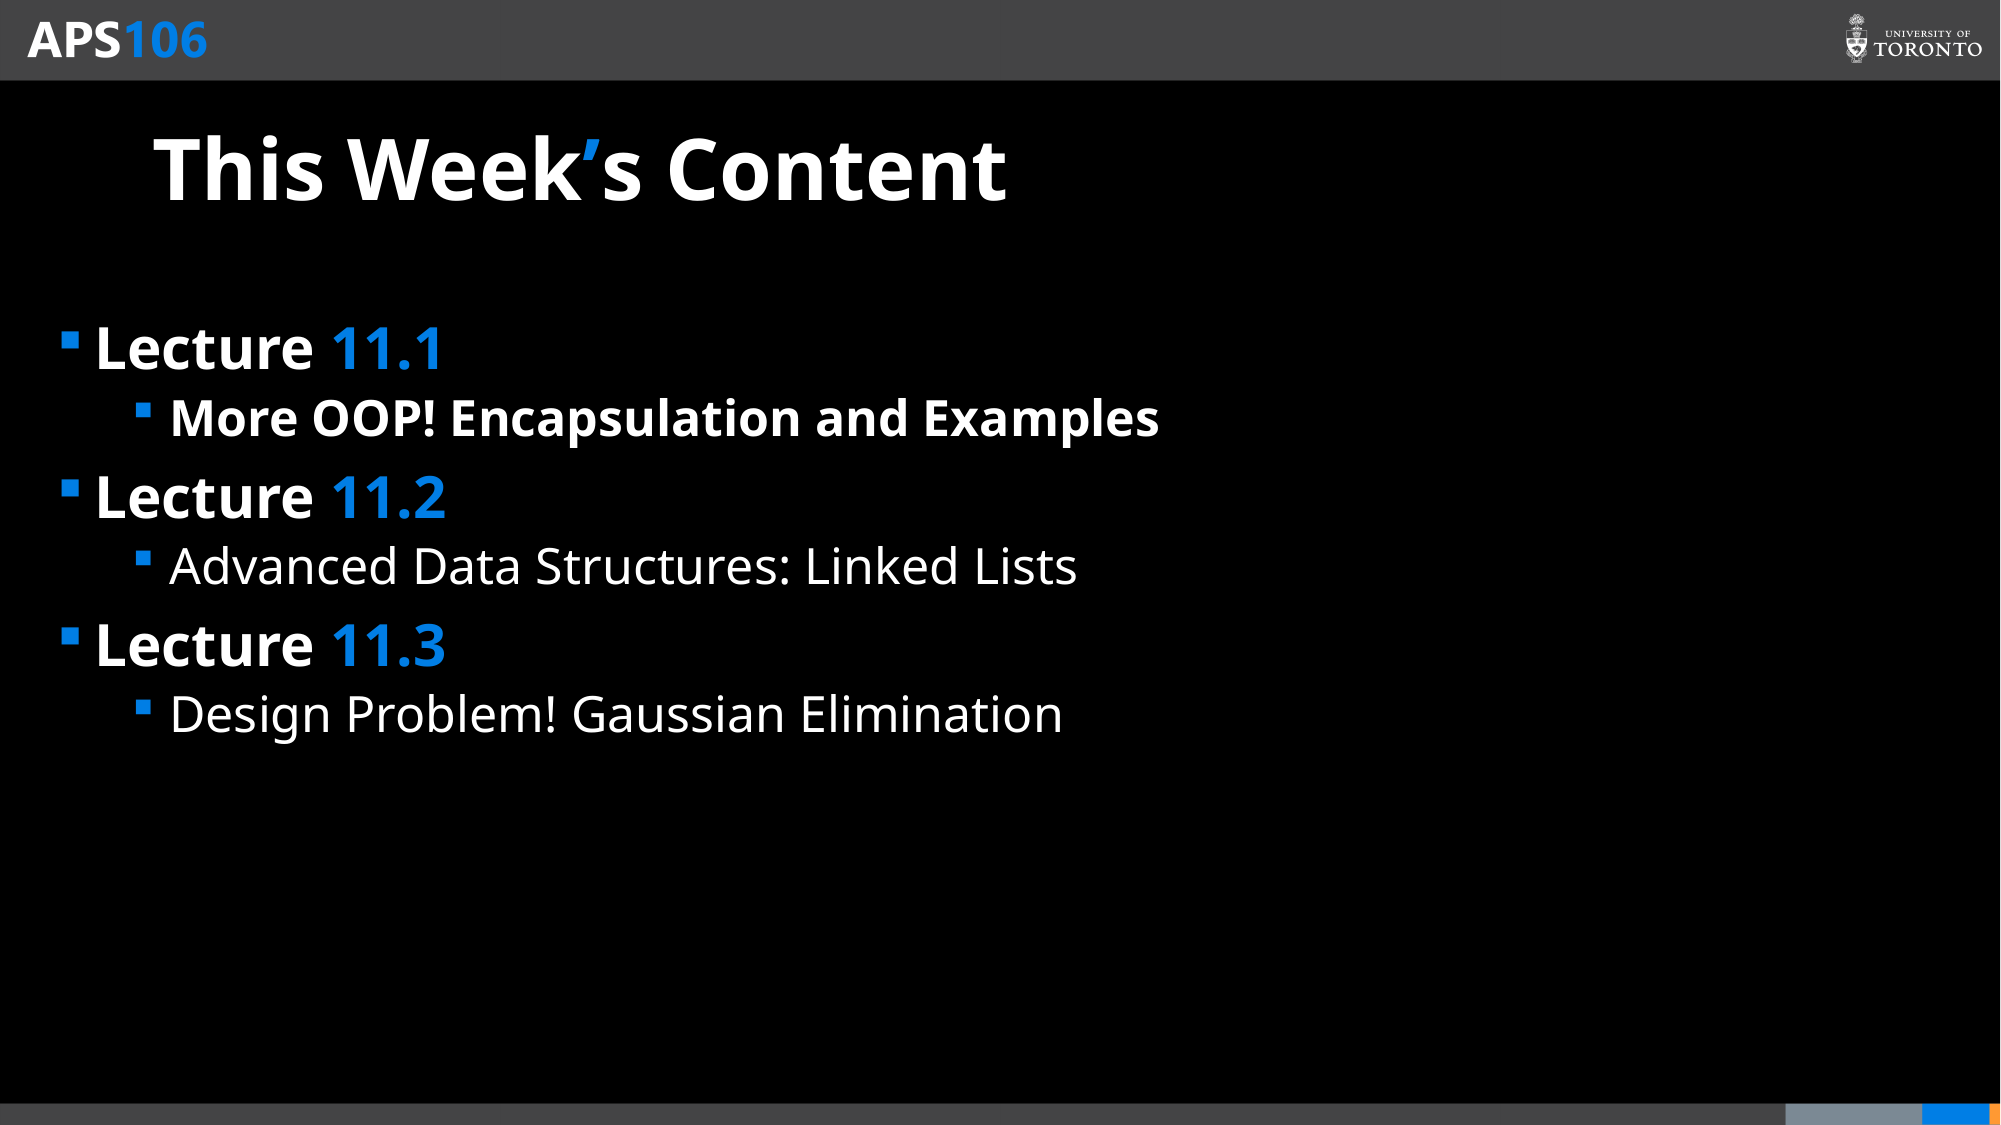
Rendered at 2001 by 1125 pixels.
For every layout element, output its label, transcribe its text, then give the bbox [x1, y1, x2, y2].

title This Week’s Content [137, 119, 1863, 227]
picture [0, 0, 2001, 1125]
list Lecture 11.1 More OOP! Encapsulation and Examples Lecture 11.2 Advanced Data Structures: Linked Lists Lecture 11.3 Design Problem! Gaussian Elimination [41, 312, 1190, 931]
